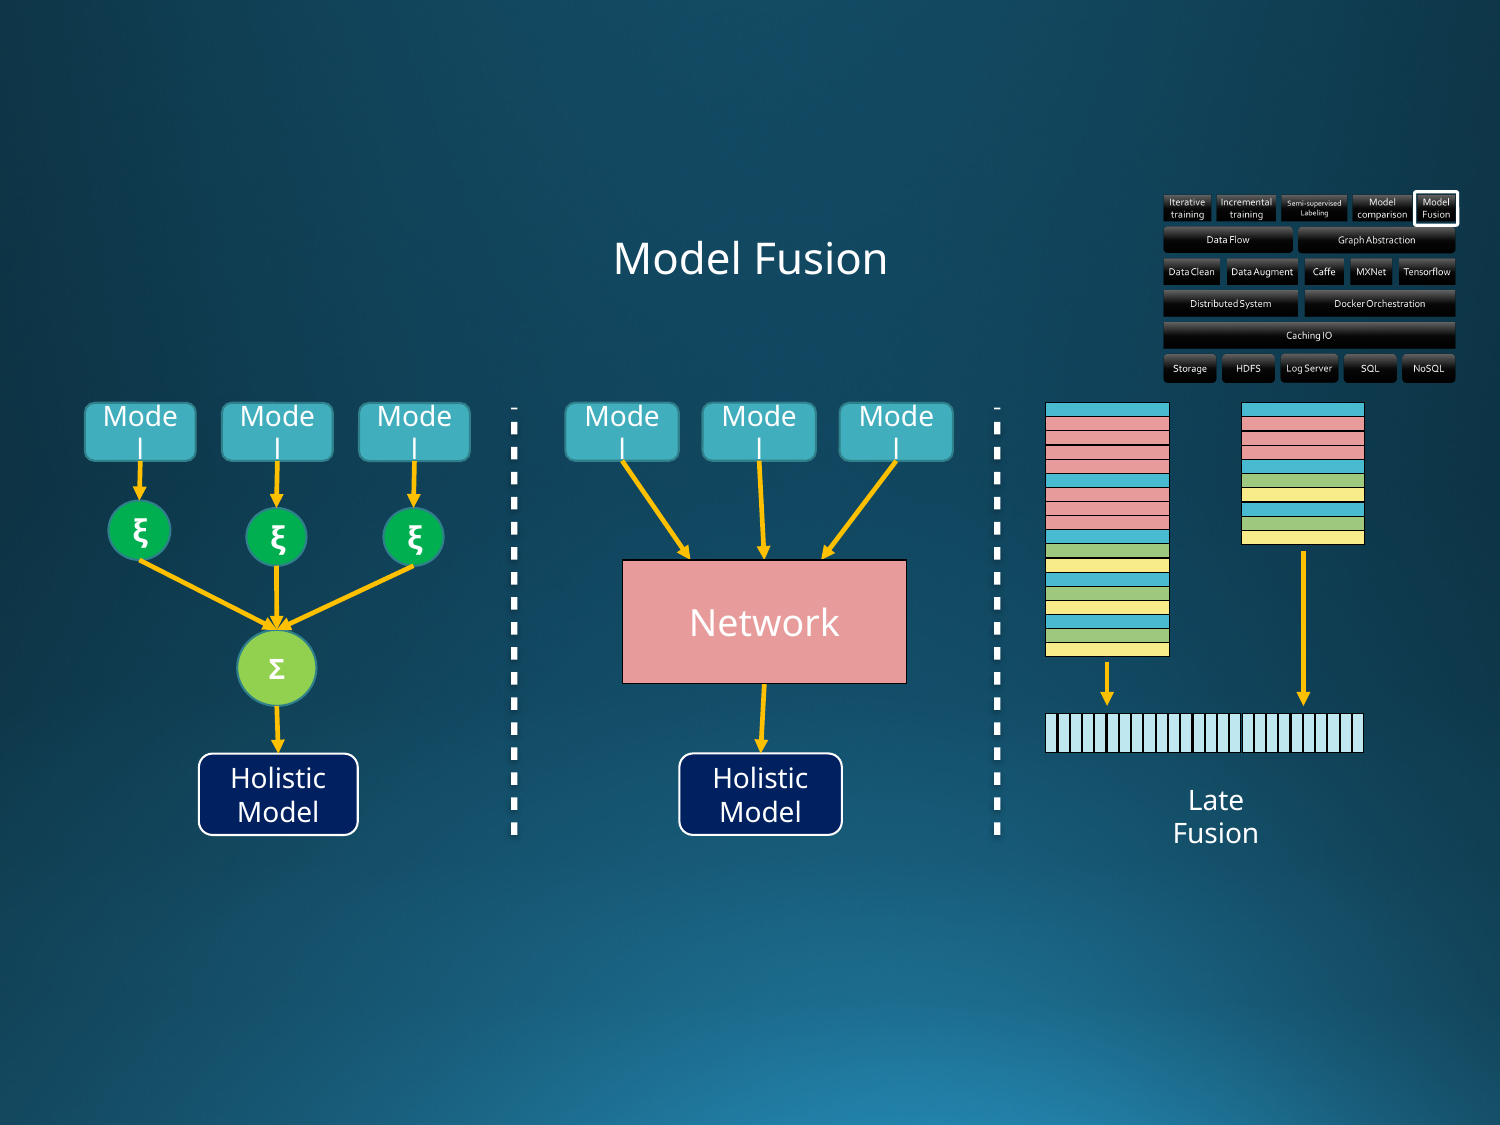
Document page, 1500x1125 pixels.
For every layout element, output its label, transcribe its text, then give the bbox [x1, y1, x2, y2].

text_box [1045, 713, 1057, 753]
text_box [1045, 628, 1170, 642]
text_box [1045, 445, 1170, 459]
text_box [1143, 713, 1156, 753]
text_box [1045, 430, 1170, 445]
text_box Late Fusion [1130, 774, 1302, 857]
text_box [1107, 713, 1119, 753]
text_box [1241, 430, 1365, 445]
text_box [1241, 501, 1365, 516]
text_box [1241, 416, 1365, 430]
text_box [1045, 416, 1170, 430]
text_box [1229, 713, 1241, 753]
text_box Model [838, 401, 954, 462]
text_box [139, 559, 277, 630]
text_box [1352, 713, 1364, 753]
text_box [1205, 713, 1217, 753]
text_box [1045, 543, 1170, 557]
text_box [1327, 713, 1340, 753]
text_box [1241, 530, 1365, 545]
text_box [1241, 516, 1365, 530]
text_box [1254, 713, 1266, 753]
text_box [1278, 713, 1291, 753]
text_box [1241, 487, 1365, 501]
picture [0, 0, 1500, 1125]
text_box Model [83, 401, 197, 462]
text_box Model Fusion [607, 225, 895, 289]
text_box [1045, 529, 1170, 543]
text_box [1242, 713, 1254, 753]
text_box [1094, 713, 1107, 753]
text_box [1057, 713, 1070, 753]
text_box Model [220, 401, 334, 462]
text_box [622, 460, 691, 560]
text_box Holistic Model [678, 752, 843, 836]
text_box [1119, 713, 1131, 753]
text_box ξ [107, 499, 172, 561]
text_box [1303, 713, 1315, 753]
text_box [1241, 460, 1365, 473]
text_box Σ [236, 630, 318, 707]
text_box [1045, 642, 1170, 657]
text_box [1070, 713, 1082, 753]
text_box [1045, 515, 1170, 529]
text_box [1045, 501, 1170, 515]
text_box [1045, 586, 1170, 600]
text_box [1241, 473, 1365, 487]
text_box [1045, 487, 1170, 501]
text_box [1045, 600, 1170, 614]
text_box [1131, 713, 1143, 753]
text_box [1266, 713, 1278, 753]
text_box [1217, 713, 1229, 753]
text_box [1156, 713, 1168, 753]
text_box Model [701, 401, 817, 462]
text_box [821, 460, 897, 560]
text_box [1241, 402, 1365, 416]
text_box [1045, 402, 1170, 416]
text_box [277, 565, 414, 630]
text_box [759, 460, 765, 560]
text_box [1291, 713, 1303, 753]
text_box [1340, 713, 1352, 753]
text_box [1168, 713, 1180, 753]
text_box [1045, 474, 1170, 487]
text_box Model [357, 401, 471, 463]
text_box ξ [382, 507, 445, 567]
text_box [760, 683, 765, 754]
text_box [1192, 713, 1205, 753]
text_box [1045, 572, 1170, 586]
text_box [1082, 713, 1094, 753]
text_box [1045, 459, 1170, 474]
text_box [1180, 713, 1192, 753]
text_box Network [622, 559, 907, 684]
text_box Model [564, 401, 680, 462]
text_box [1315, 713, 1327, 753]
text_box Holistic Model [197, 752, 359, 837]
text_box [1045, 557, 1170, 572]
text_box ξ [245, 507, 308, 565]
text_box [1045, 614, 1170, 628]
text_box [1241, 445, 1365, 460]
